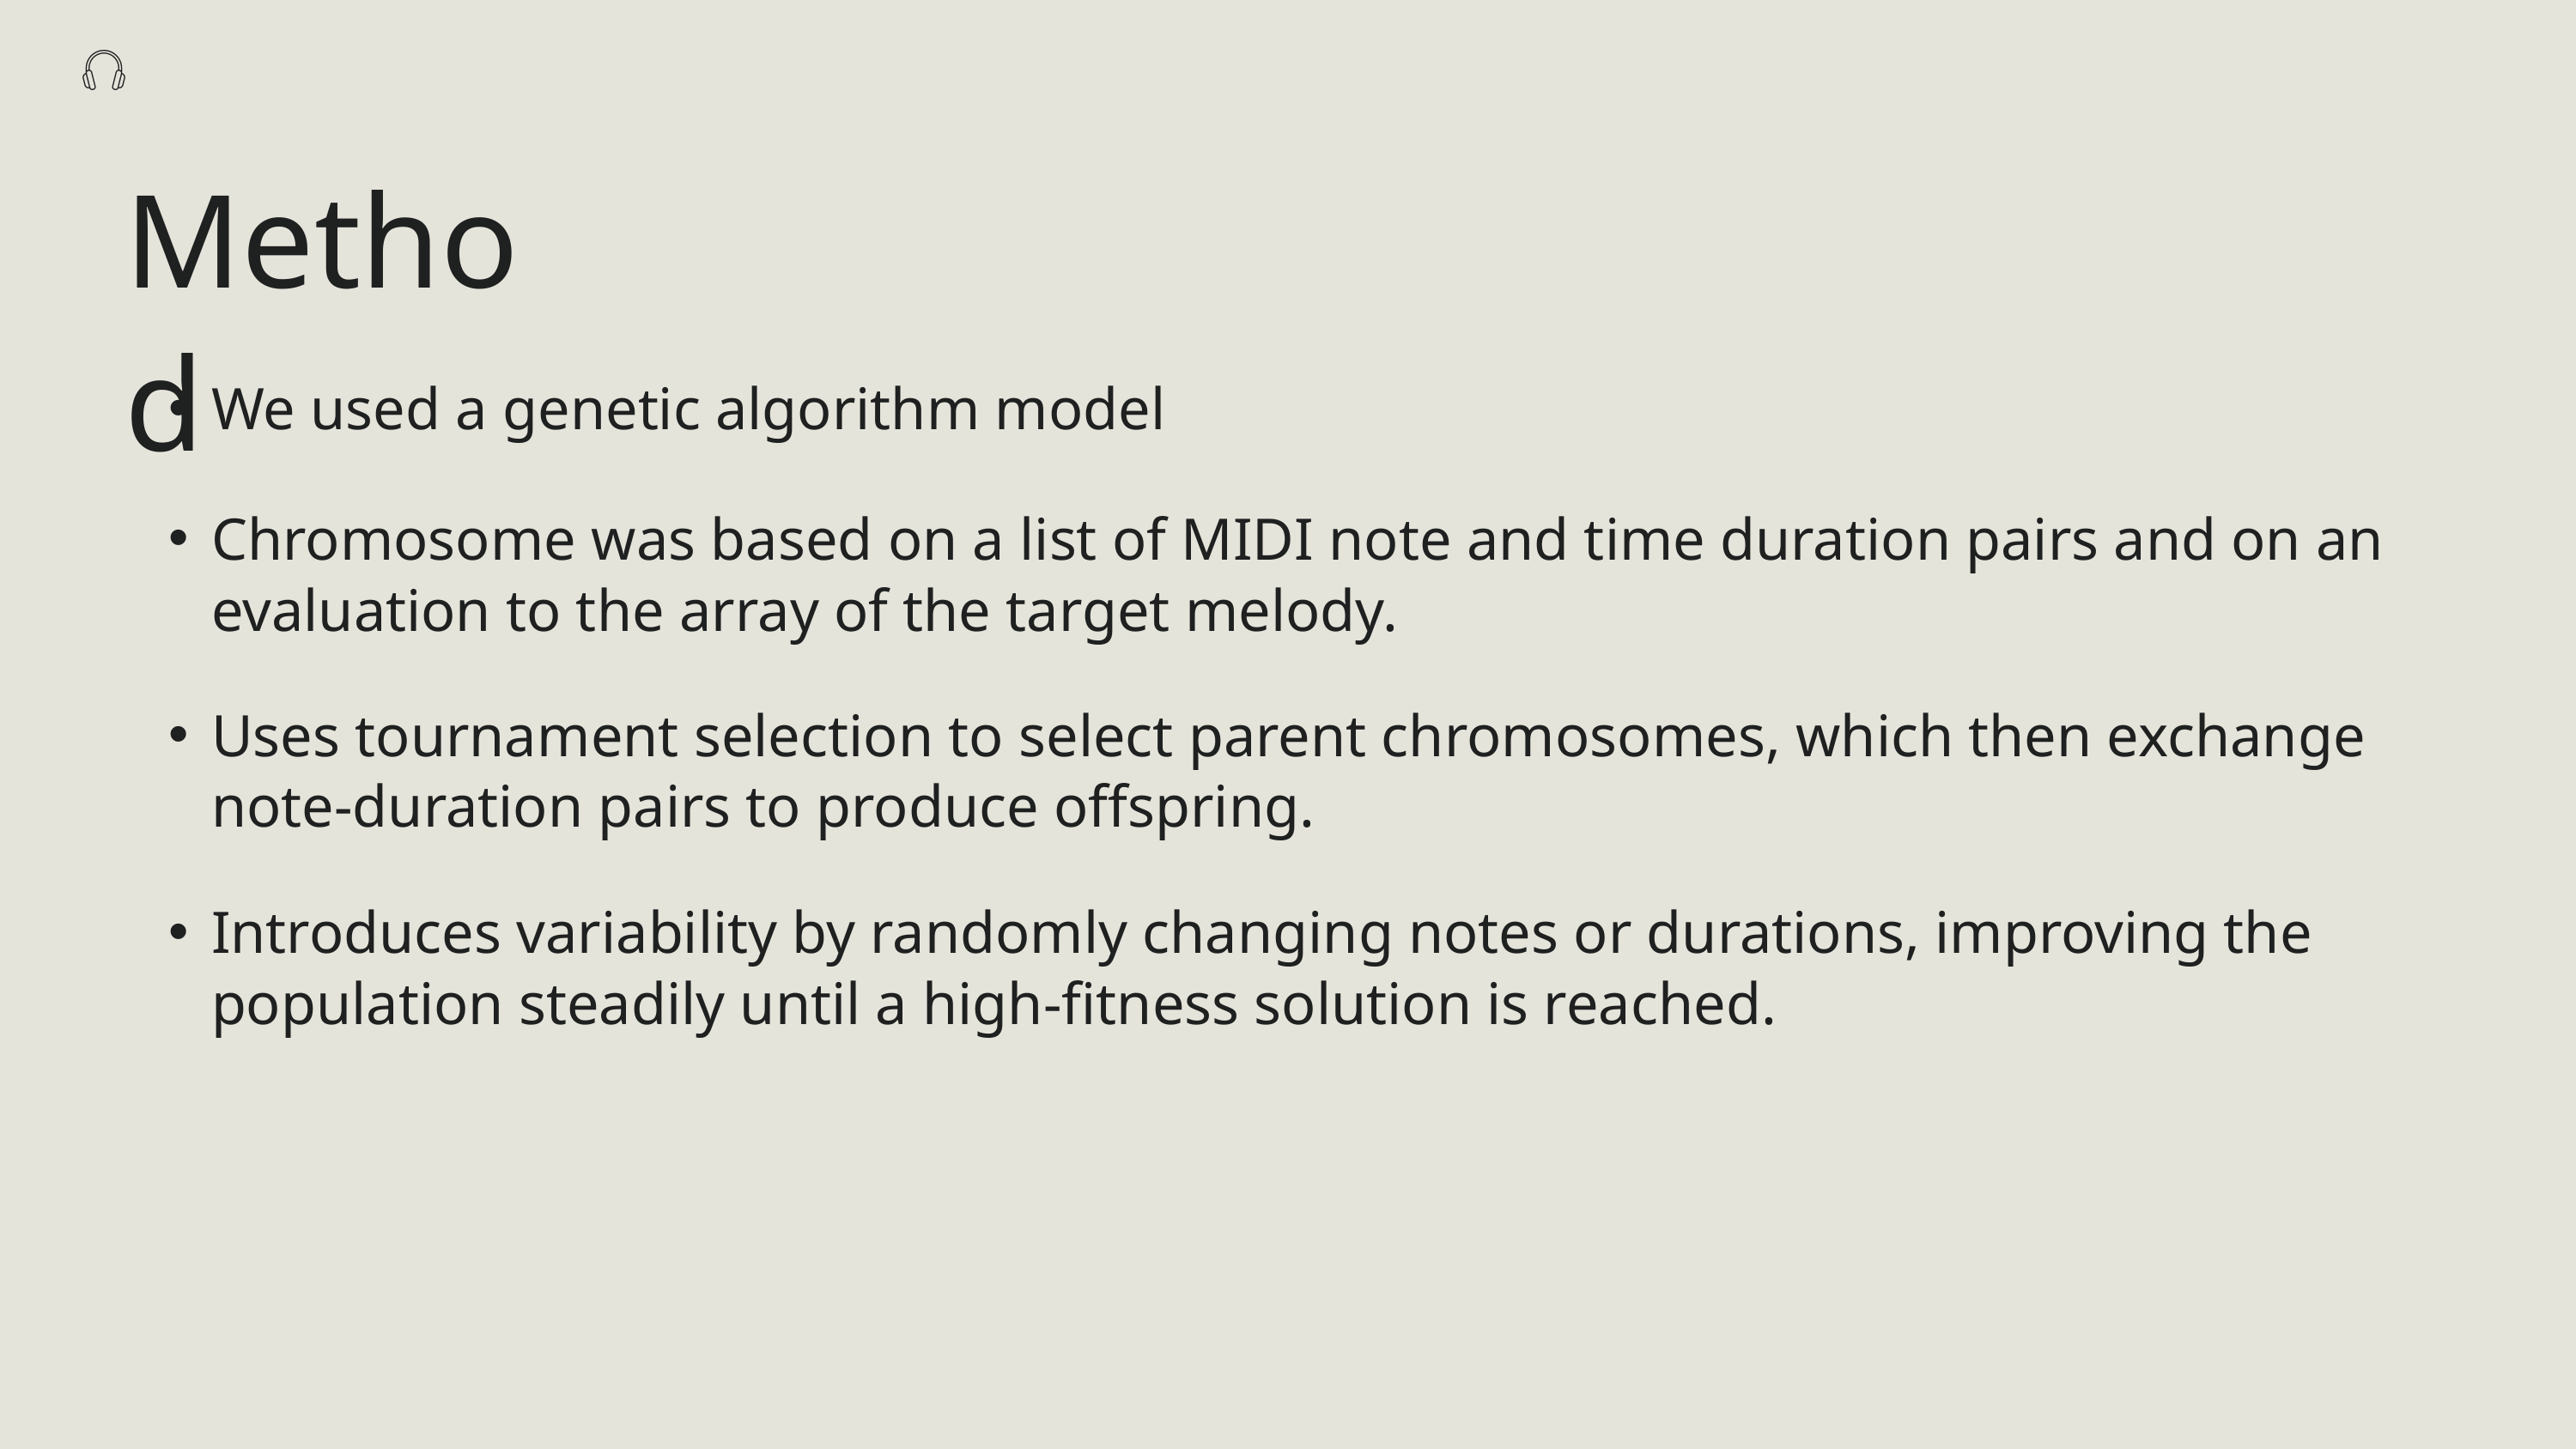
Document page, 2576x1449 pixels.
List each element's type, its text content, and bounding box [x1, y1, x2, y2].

text_box Introduces variability by randomly changing notes or durations, improving the population steadily until a high-fitness solution is reached. [125, 894, 2426, 1036]
text_box We used a genetic algorithm model [125, 370, 2426, 441]
text_box Uses tournament selection to select parent chromosomes, which then exchange note-duration pairs to produce offspring. [125, 697, 2426, 840]
text_box Method [125, 150, 539, 370]
text_box [82, 50, 125, 90]
text_box Chromosome was based on a list of MIDI note and time duration pairs and on an evaluation to the array of the target melody. [125, 500, 2426, 643]
text_box Method [125, 441, 539, 476]
